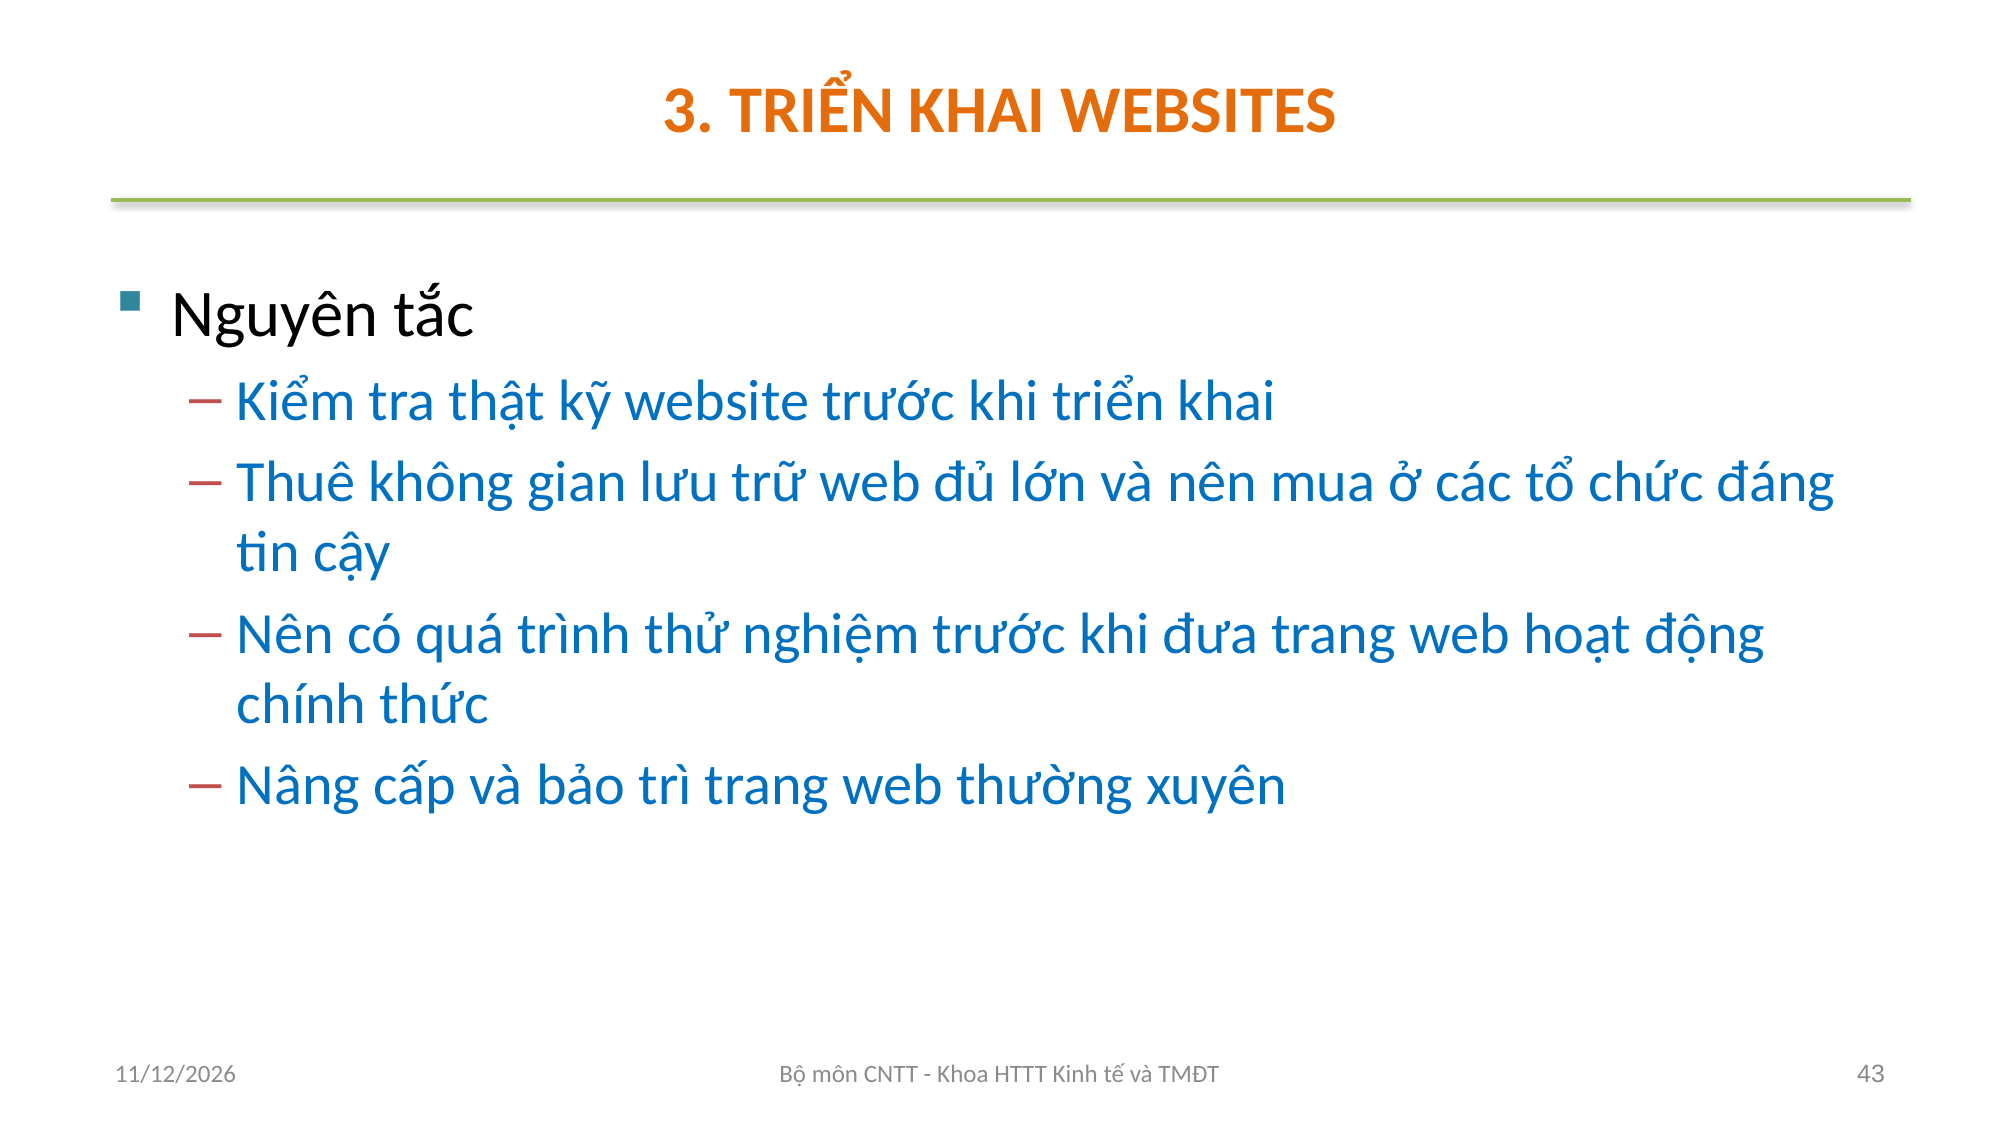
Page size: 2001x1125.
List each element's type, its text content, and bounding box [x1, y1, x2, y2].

title 3. TRIỂN KHAI WEBSITES [99, 12, 1900, 200]
footer Bộ môn CNTT - Khoa HTTT Kinh tế và TMĐT [683, 1042, 1317, 1103]
list Nguyên tắc Kiểm tra thật kỹ website trước khi triển khai Thuê không gian lưu trữ web đủ lớn và nên mua ở các tổ chức đáng tin cậy Nên có quá trình thử nghiệm trước khi đưa trang web hoạt động chính thức Nâng cấp và bảo trì trang web thường xuyên [99, 262, 1900, 1005]
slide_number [99, 1042, 567, 1103]
slide_number 43 [1433, 1042, 1900, 1103]
